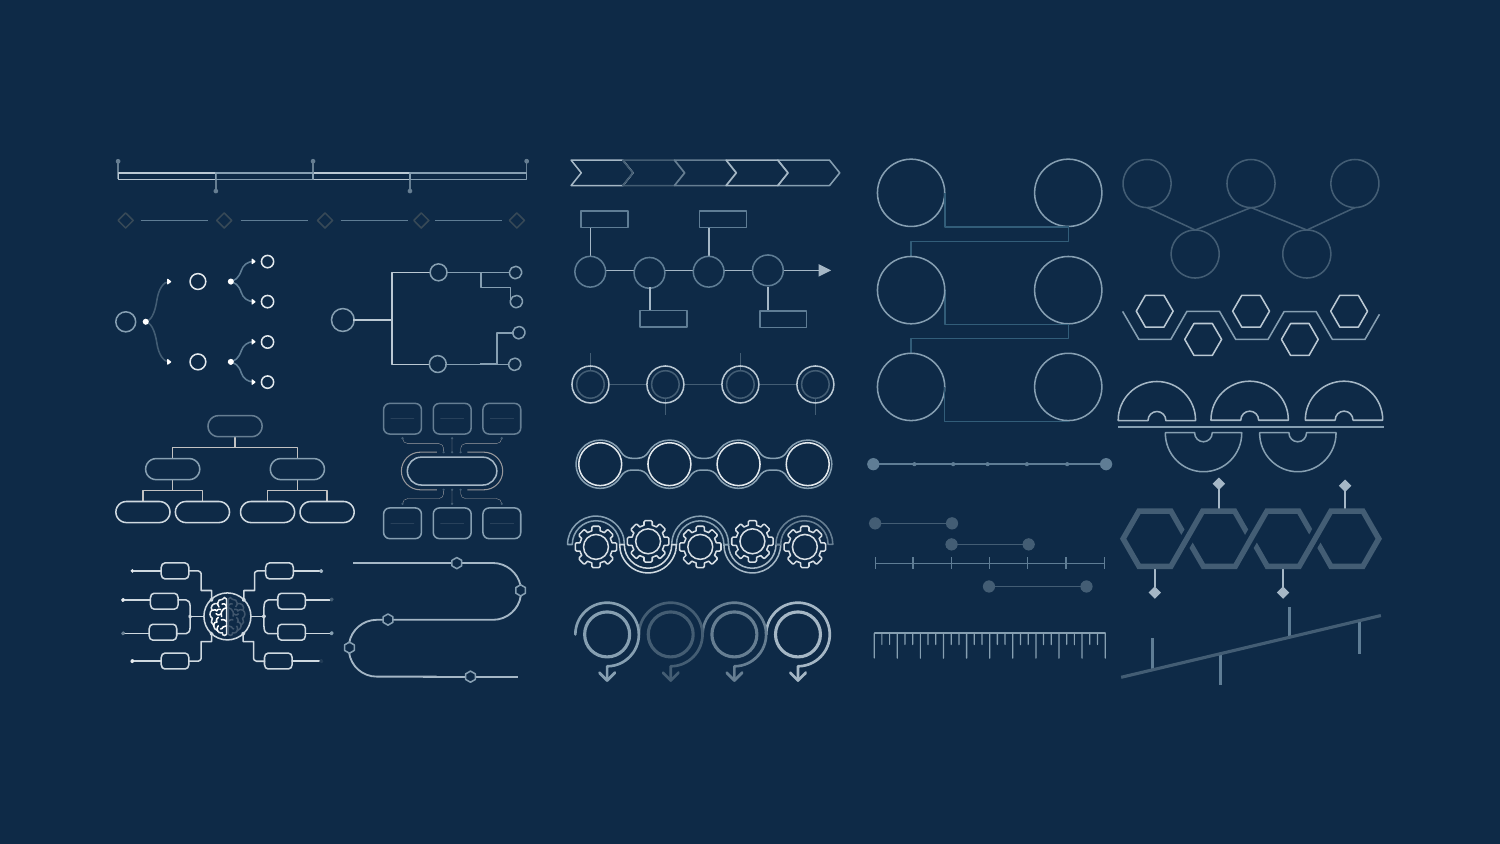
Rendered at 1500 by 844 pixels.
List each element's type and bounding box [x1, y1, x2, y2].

text_box [1117, 380, 1385, 473]
text_box [1122, 295, 1380, 356]
text_box [1119, 483, 1383, 593]
text_box [115, 158, 530, 194]
text_box [115, 255, 274, 389]
text_box [344, 557, 526, 683]
text_box [571, 352, 835, 415]
text_box [573, 439, 833, 489]
text_box [1120, 606, 1382, 685]
text_box [567, 515, 834, 574]
text_box [877, 158, 1103, 421]
text_box [115, 415, 355, 523]
text_box [574, 210, 832, 328]
text_box [331, 263, 526, 373]
text_box [117, 212, 525, 229]
text_box [975, 596, 1004, 762]
text_box [874, 523, 1105, 587]
text_box [872, 461, 1107, 467]
text_box [1122, 159, 1380, 279]
text_box [120, 562, 334, 670]
text_box [383, 403, 522, 539]
text_box [573, 601, 832, 683]
text_box [570, 159, 840, 186]
